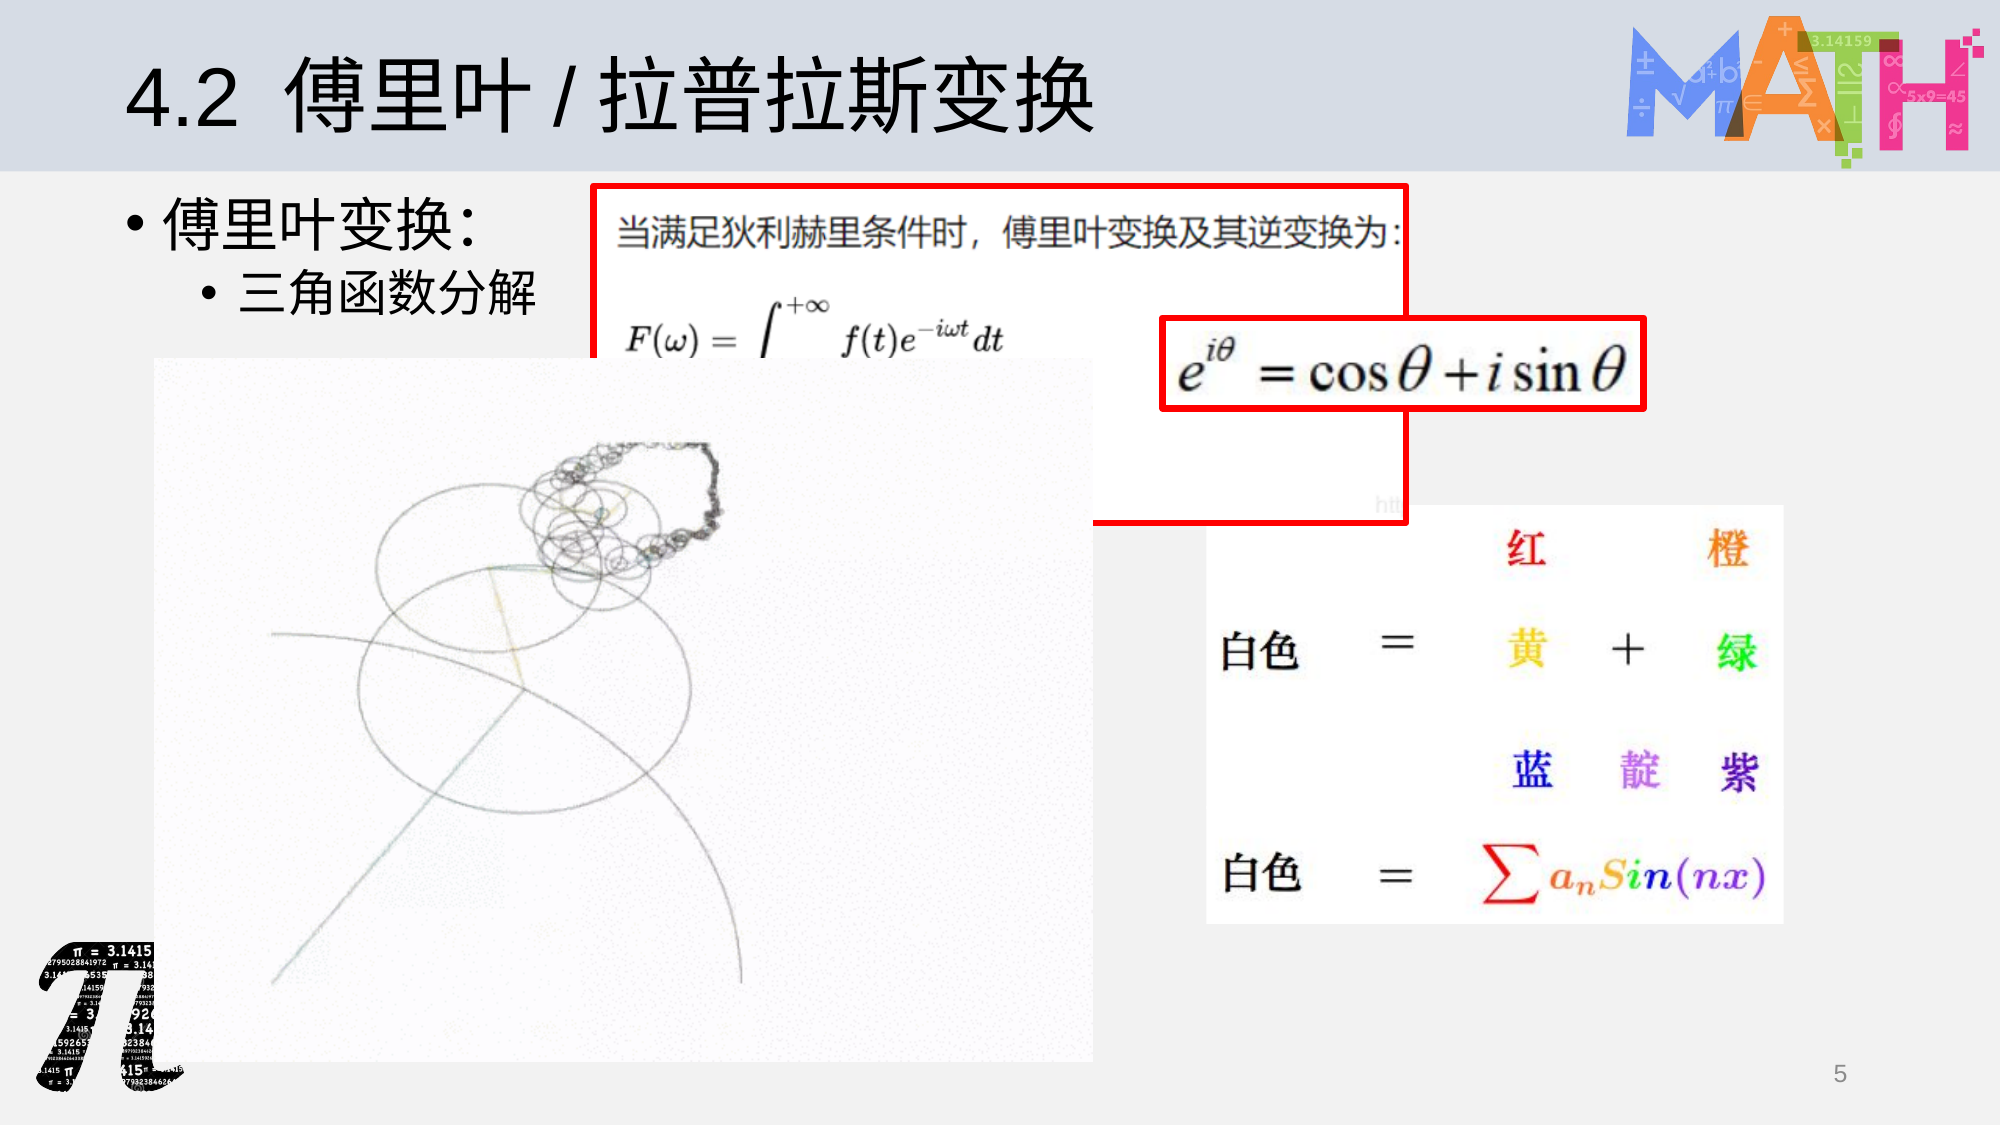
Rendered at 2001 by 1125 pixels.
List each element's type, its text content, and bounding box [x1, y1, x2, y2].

slide_number 5 [1412, 1043, 1863, 1103]
picture [36, 188, 1784, 1092]
picture [1626, 15, 1984, 169]
list 傅里叶变换： 三角函数分解 [109, 180, 1890, 1043]
title 4.2 傅里叶/拉普拉斯变换 [109, 18, 1890, 153]
